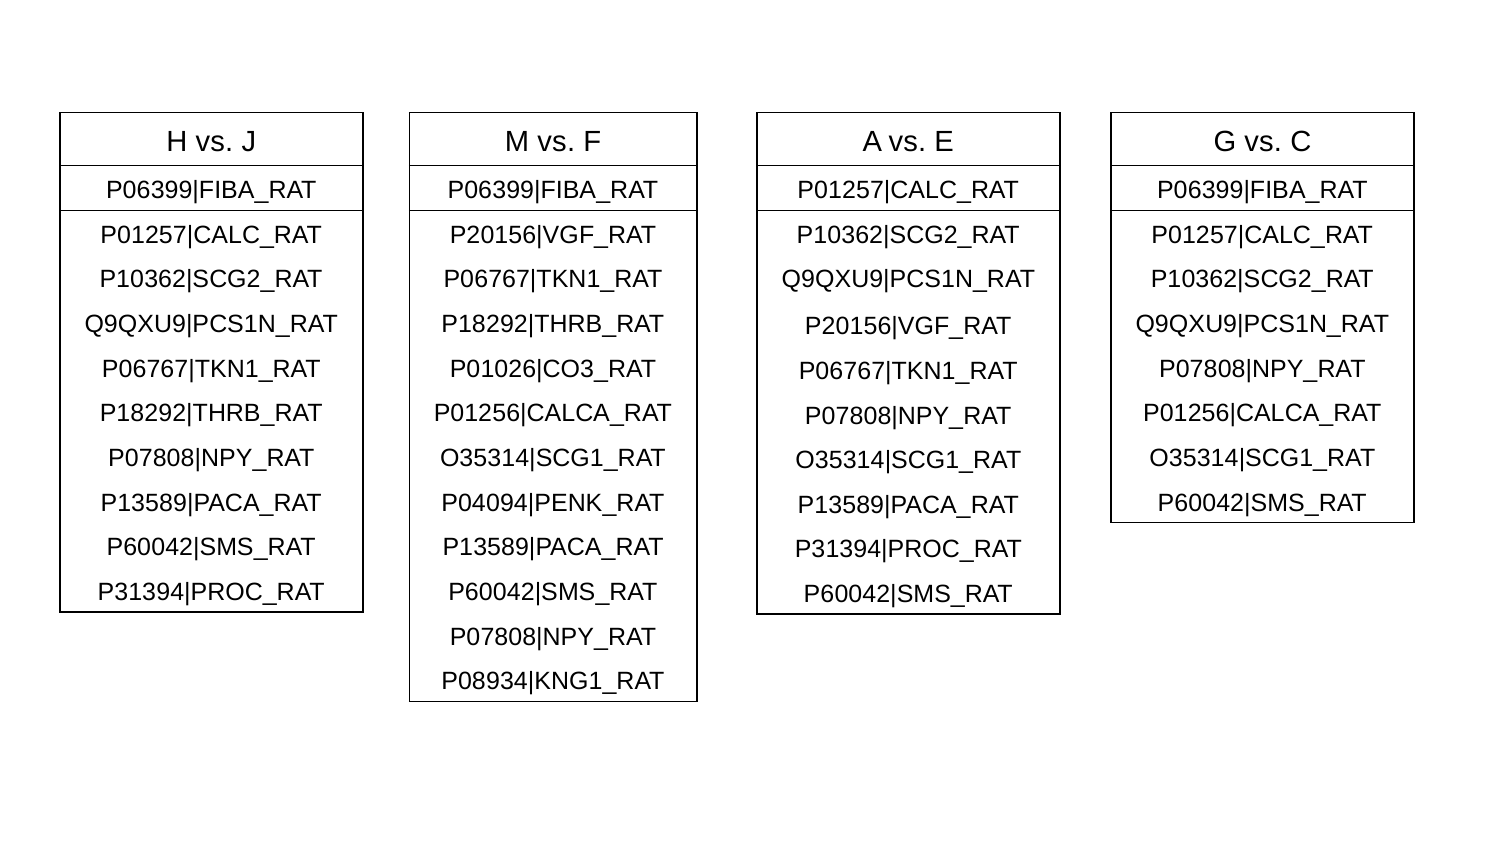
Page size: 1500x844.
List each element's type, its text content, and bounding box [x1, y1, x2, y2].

table_cell P31394|PROC_RAT [61, 567, 362, 611]
table_cell P07808|NPY_RAT [758, 391, 1059, 436]
table_cell P01257|CALC_RAT [61, 211, 362, 255]
table_cell P01256|CALCA_RAT [410, 389, 696, 433]
table_cell P06399|FIBA_RAT [1112, 166, 1413, 210]
table_cell P06399|FIBA_RAT [410, 166, 696, 210]
table_cell P01257|CALC_RAT [758, 166, 1059, 210]
table_cell P20156|VGF_RAT [758, 302, 1059, 346]
table_cell Q9QXU9|PCS1N_RAT [758, 255, 1059, 302]
table_cell O35314|SCG1_RAT [1112, 433, 1413, 478]
table_cell P13589|PACA_RAT [410, 523, 696, 567]
table_cell P06767|TKN1_RAT [410, 255, 696, 299]
table_cell P13589|PACA_RAT [61, 478, 362, 523]
table_cell P07808|NPY_RAT [410, 612, 696, 657]
table_cell P08934|KNG1_RAT [410, 657, 696, 701]
table_cell P60042|SMS_RAT [61, 523, 362, 567]
table_cell P07808|NPY_RAT [61, 433, 362, 478]
table_cell P60042|SMS_RAT [1112, 478, 1413, 522]
table_cell O35314|SCG1_RAT [758, 436, 1059, 480]
table_cell P13589|PACA_RAT [758, 480, 1059, 525]
table_cell P60042|SMS_RAT [410, 567, 696, 612]
table_cell P18292|THRB_RAT [61, 389, 362, 433]
table_cell P20156|VGF_RAT [410, 211, 696, 255]
table_cell P04094|PENK_RAT [410, 478, 696, 523]
table_header G vs. C [1112, 113, 1413, 165]
table_cell P01257|CALC_RAT [1112, 211, 1413, 255]
table_cell P10362|SCG2_RAT [1112, 255, 1413, 299]
table_cell P06767|TKN1_RAT [758, 346, 1059, 391]
table_header H vs. J [61, 113, 362, 165]
table_cell P31394|PROC_RAT [758, 525, 1059, 570]
table_cell P10362|SCG2_RAT [758, 211, 1059, 255]
table_cell Q9QXU9|PCS1N_RAT [61, 299, 362, 344]
table_cell Q9QXU9|PCS1N_RAT [1112, 299, 1413, 344]
table_header A vs. E [758, 113, 1059, 165]
table_cell P01026|CO3_RAT [410, 344, 696, 389]
table_cell P10362|SCG2_RAT [61, 255, 362, 299]
table_cell P06767|TKN1_RAT [61, 344, 362, 389]
table_cell P18292|THRB_RAT [410, 299, 696, 344]
table_cell O35314|SCG1_RAT [410, 433, 696, 478]
table_cell P60042|SMS_RAT [758, 570, 1059, 613]
table_cell P07808|NPY_RAT [1112, 344, 1413, 389]
table_header M vs. F [410, 113, 696, 165]
table_cell P01256|CALCA_RAT [1112, 389, 1413, 433]
table_cell P06399|FIBA_RAT [61, 166, 362, 210]
